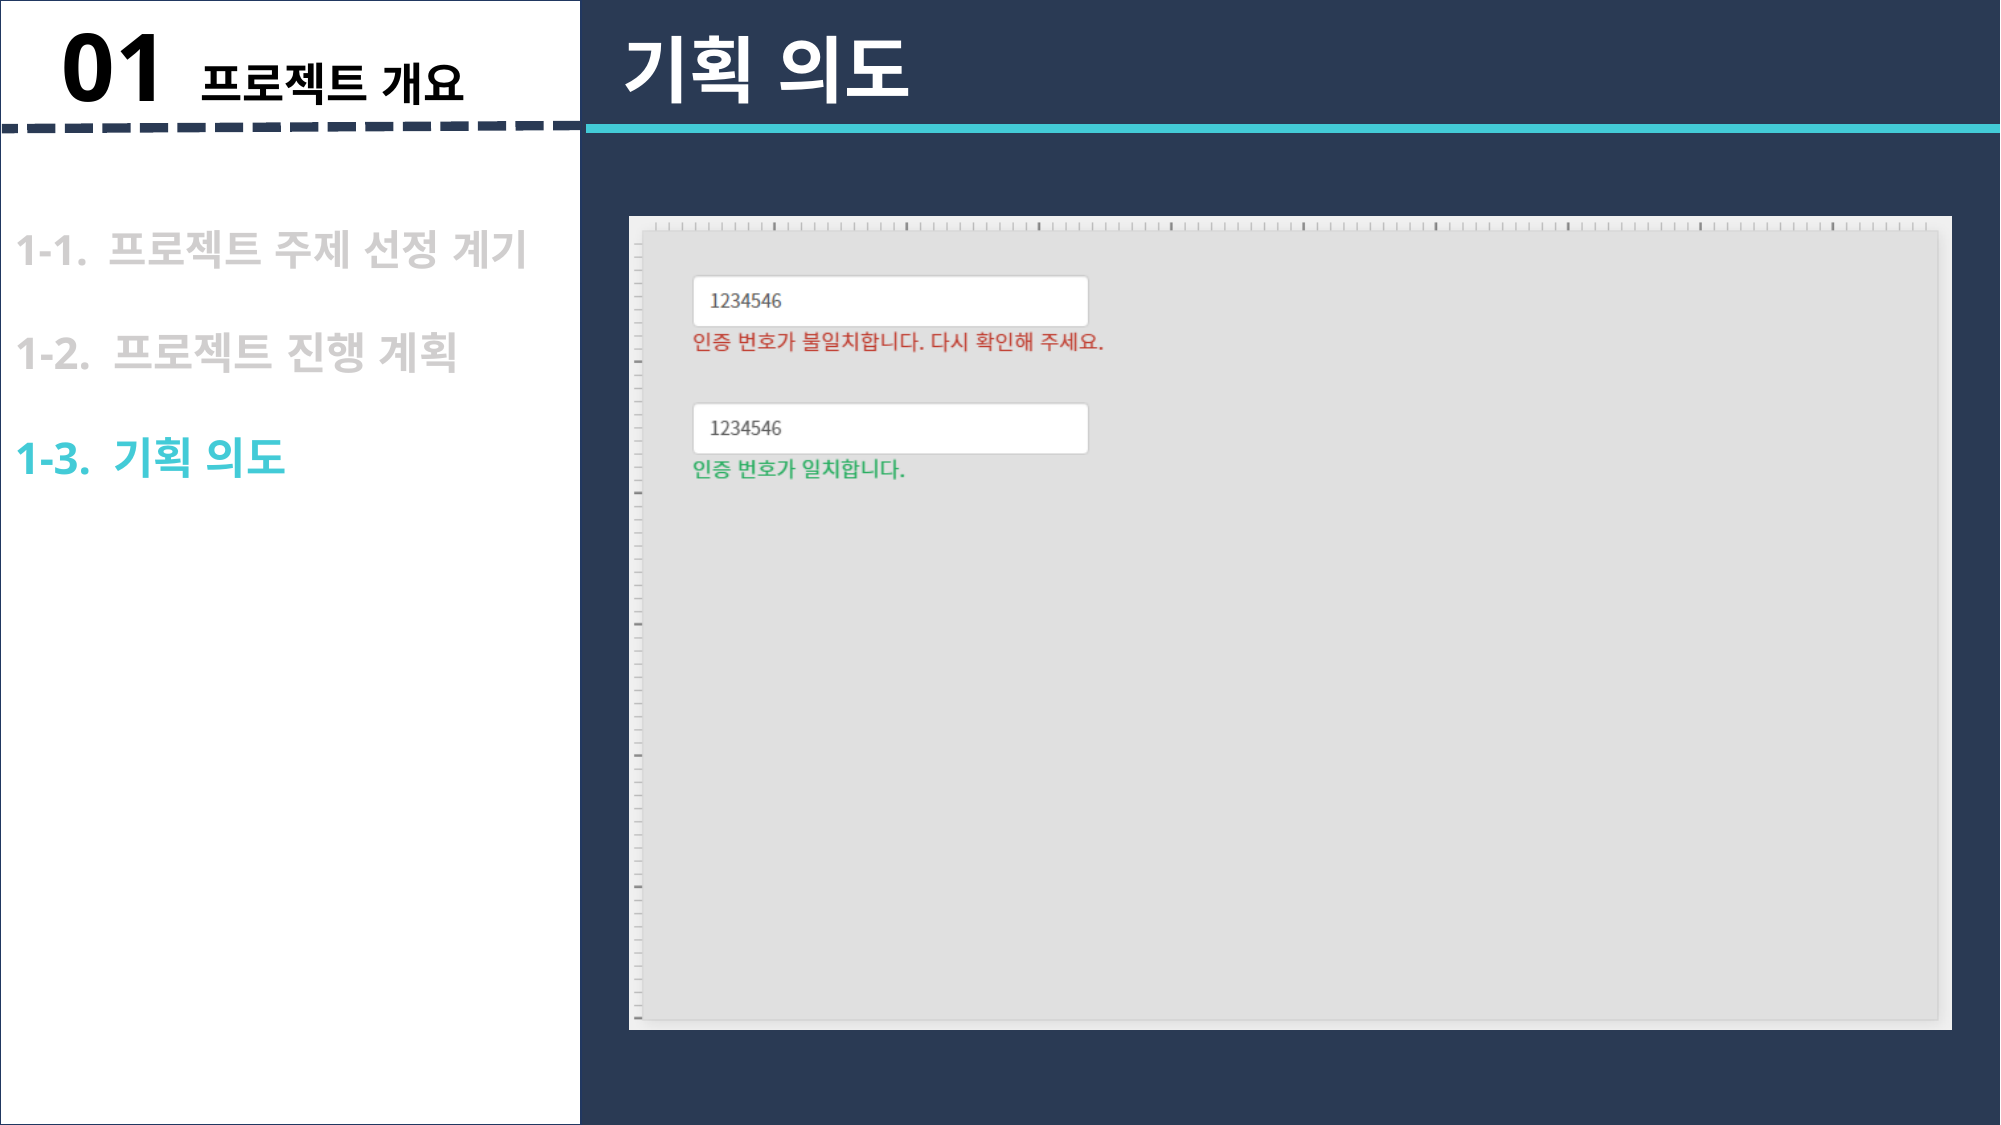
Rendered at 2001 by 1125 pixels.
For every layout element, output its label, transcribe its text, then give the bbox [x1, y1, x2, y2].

text_box [0, 128, 582, 216]
picture [629, 216, 1952, 1030]
text_box [527, 0, 582, 125]
text_box 01 프로젝트 개요 [0, 0, 527, 128]
text_box [582, 0, 2000, 1125]
text_box 기획 의도 [607, 17, 1565, 120]
text_box 1-1. 프로젝트 주제 선정 계기 1-2. 프로젝트 진행 계획 1-3. 기획 의도 [0, 216, 597, 491]
text_box [582, 154, 1927, 1125]
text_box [1, 125, 582, 129]
text_box [0, 491, 582, 1125]
